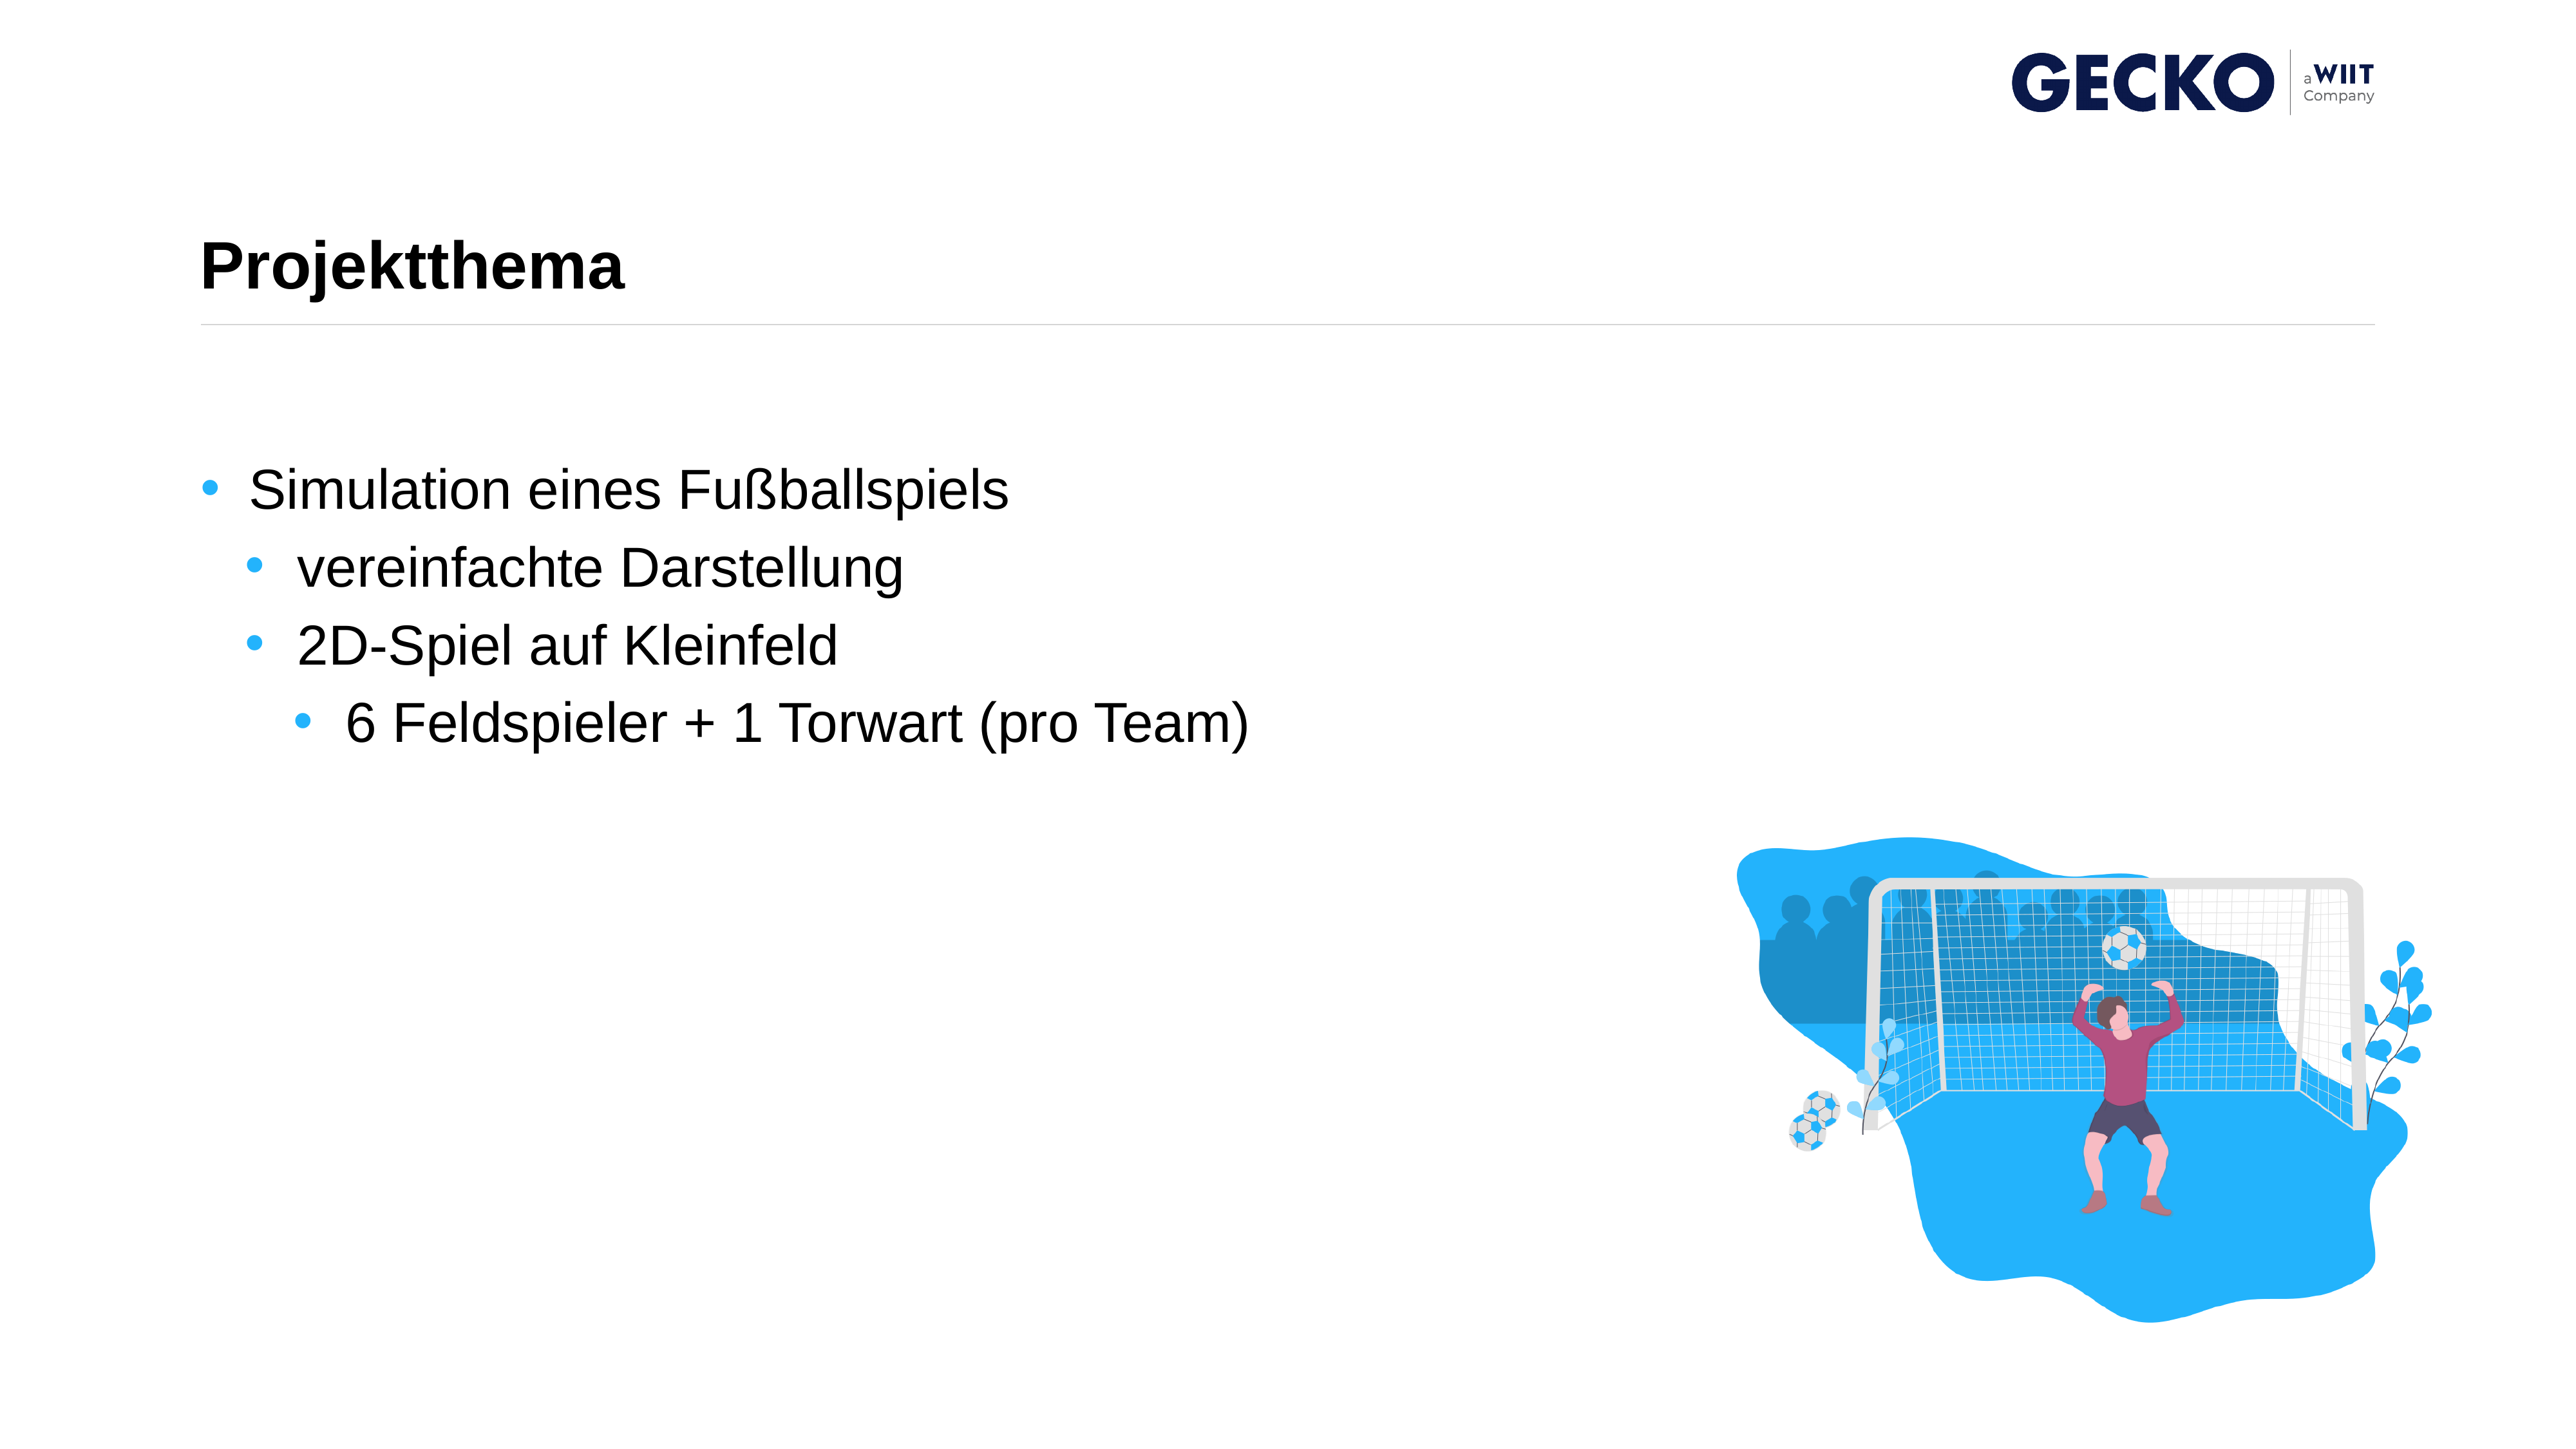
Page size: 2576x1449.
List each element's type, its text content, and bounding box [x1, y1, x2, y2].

picture [1663, 788, 2505, 1372]
picture [2012, 50, 2374, 115]
list Projektthema [200, 222, 1782, 1053]
list Simulation eines Fußballspiels vereinfachte Darstellung 2D-Spiel auf Kleinfeld 6 Feldspieler + 1 Torwart (pro Team) [200, 442, 2374, 1274]
